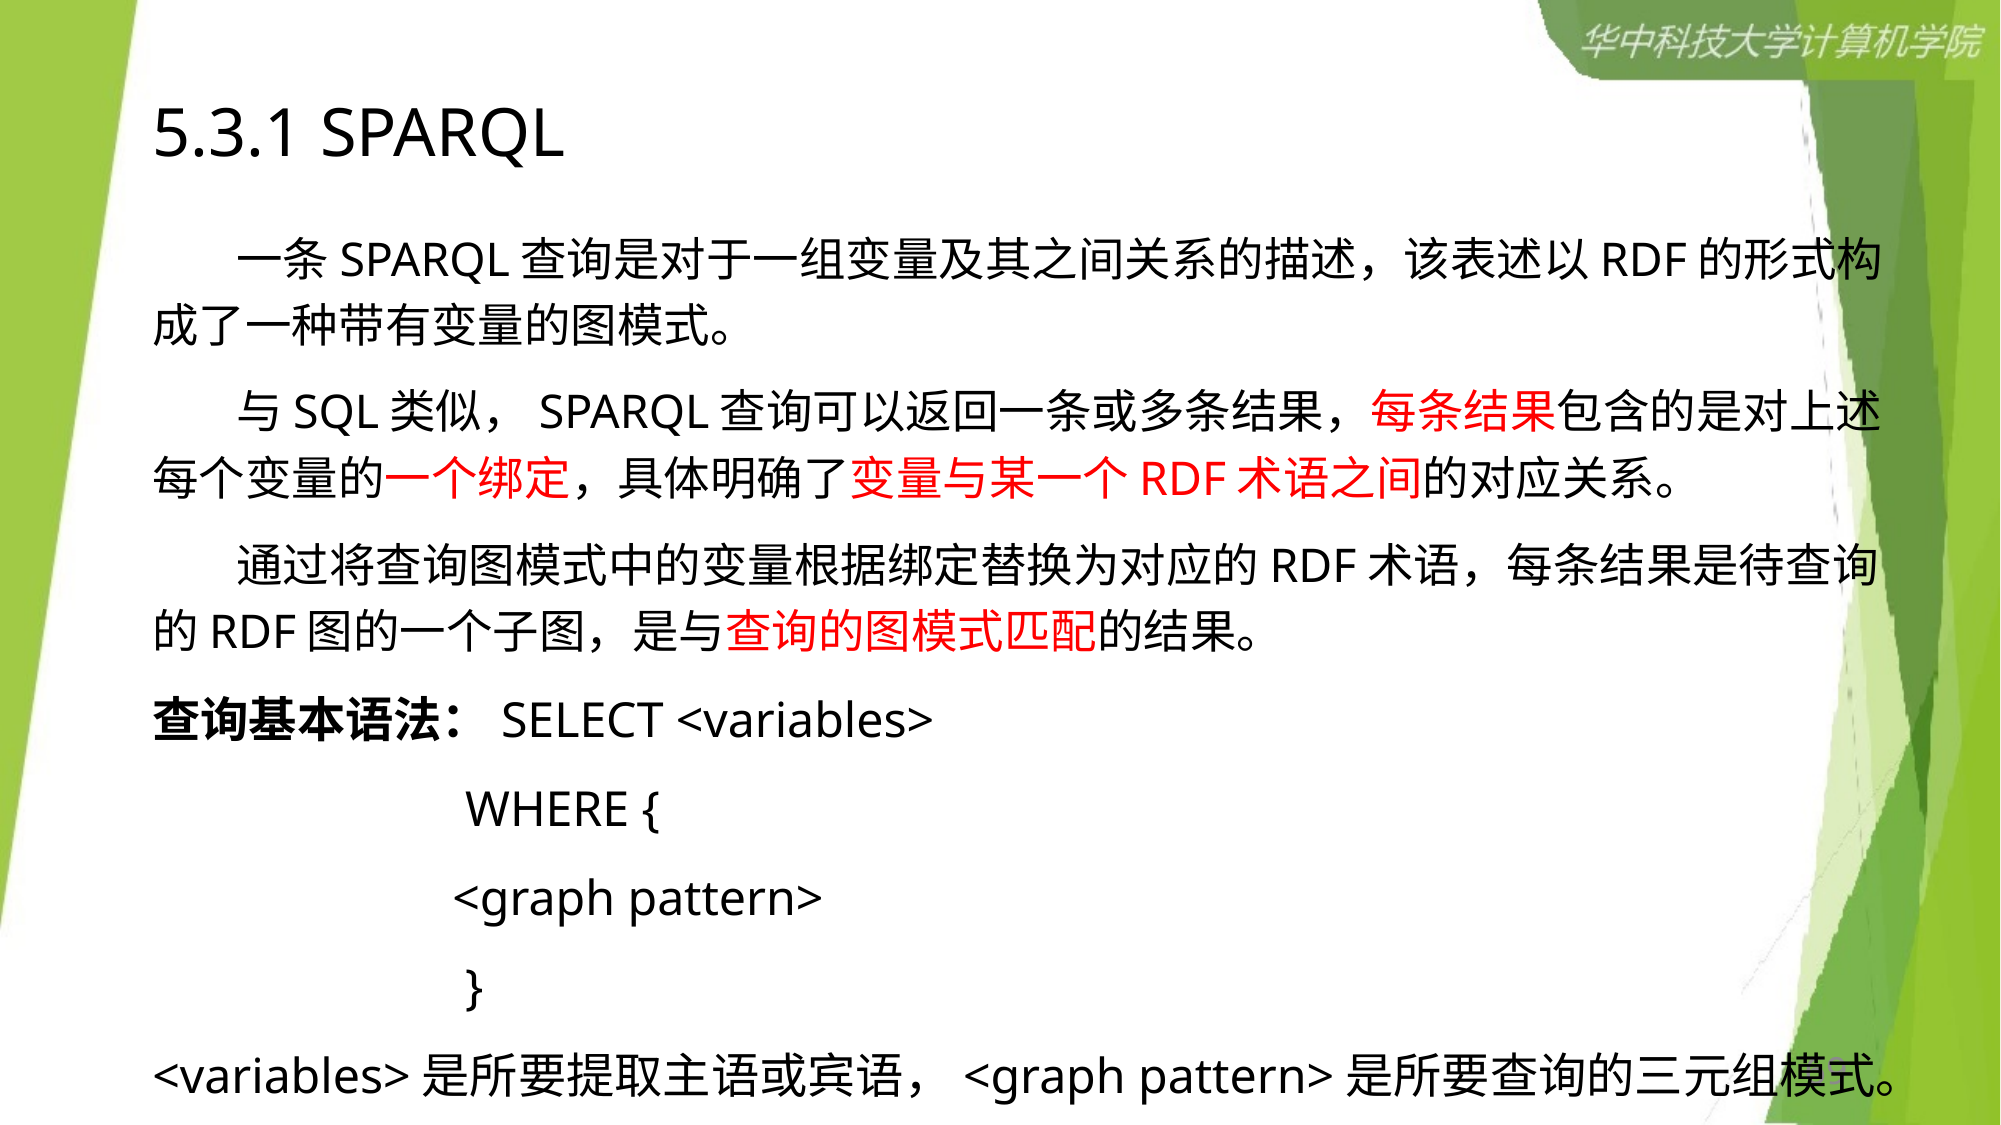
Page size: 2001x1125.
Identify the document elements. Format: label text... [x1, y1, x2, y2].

list 一条SPARQL查询是对于一组变量及其之间关系的描述，该表述以RDF的形式构成了一种带有变量的图模式。 与SQL类似，SPARQL查询可以返回一条或多条结果，每条结果包含的是对上述每个变量的一个绑定，具体明确了变量与某一个RDF术语之间的对应关系。 通过将查询图模式中的变量根据绑定替换为对应的RDF术语，每条结果是待查询的RDF图的一个子图，是与查询的图模式匹配的结果。 查询基本语法：SELECT <variables> WHERE { <graph pattern> } <variables>是所要提取主语或宾语，<graph pattern>是所要查询的三元组模式。 [137, 210, 1904, 1125]
picture [0, 0, 2001, 1125]
title 5.3.1 SPARQL [137, 59, 1863, 210]
slide_number 69 [1412, 1042, 1863, 1103]
